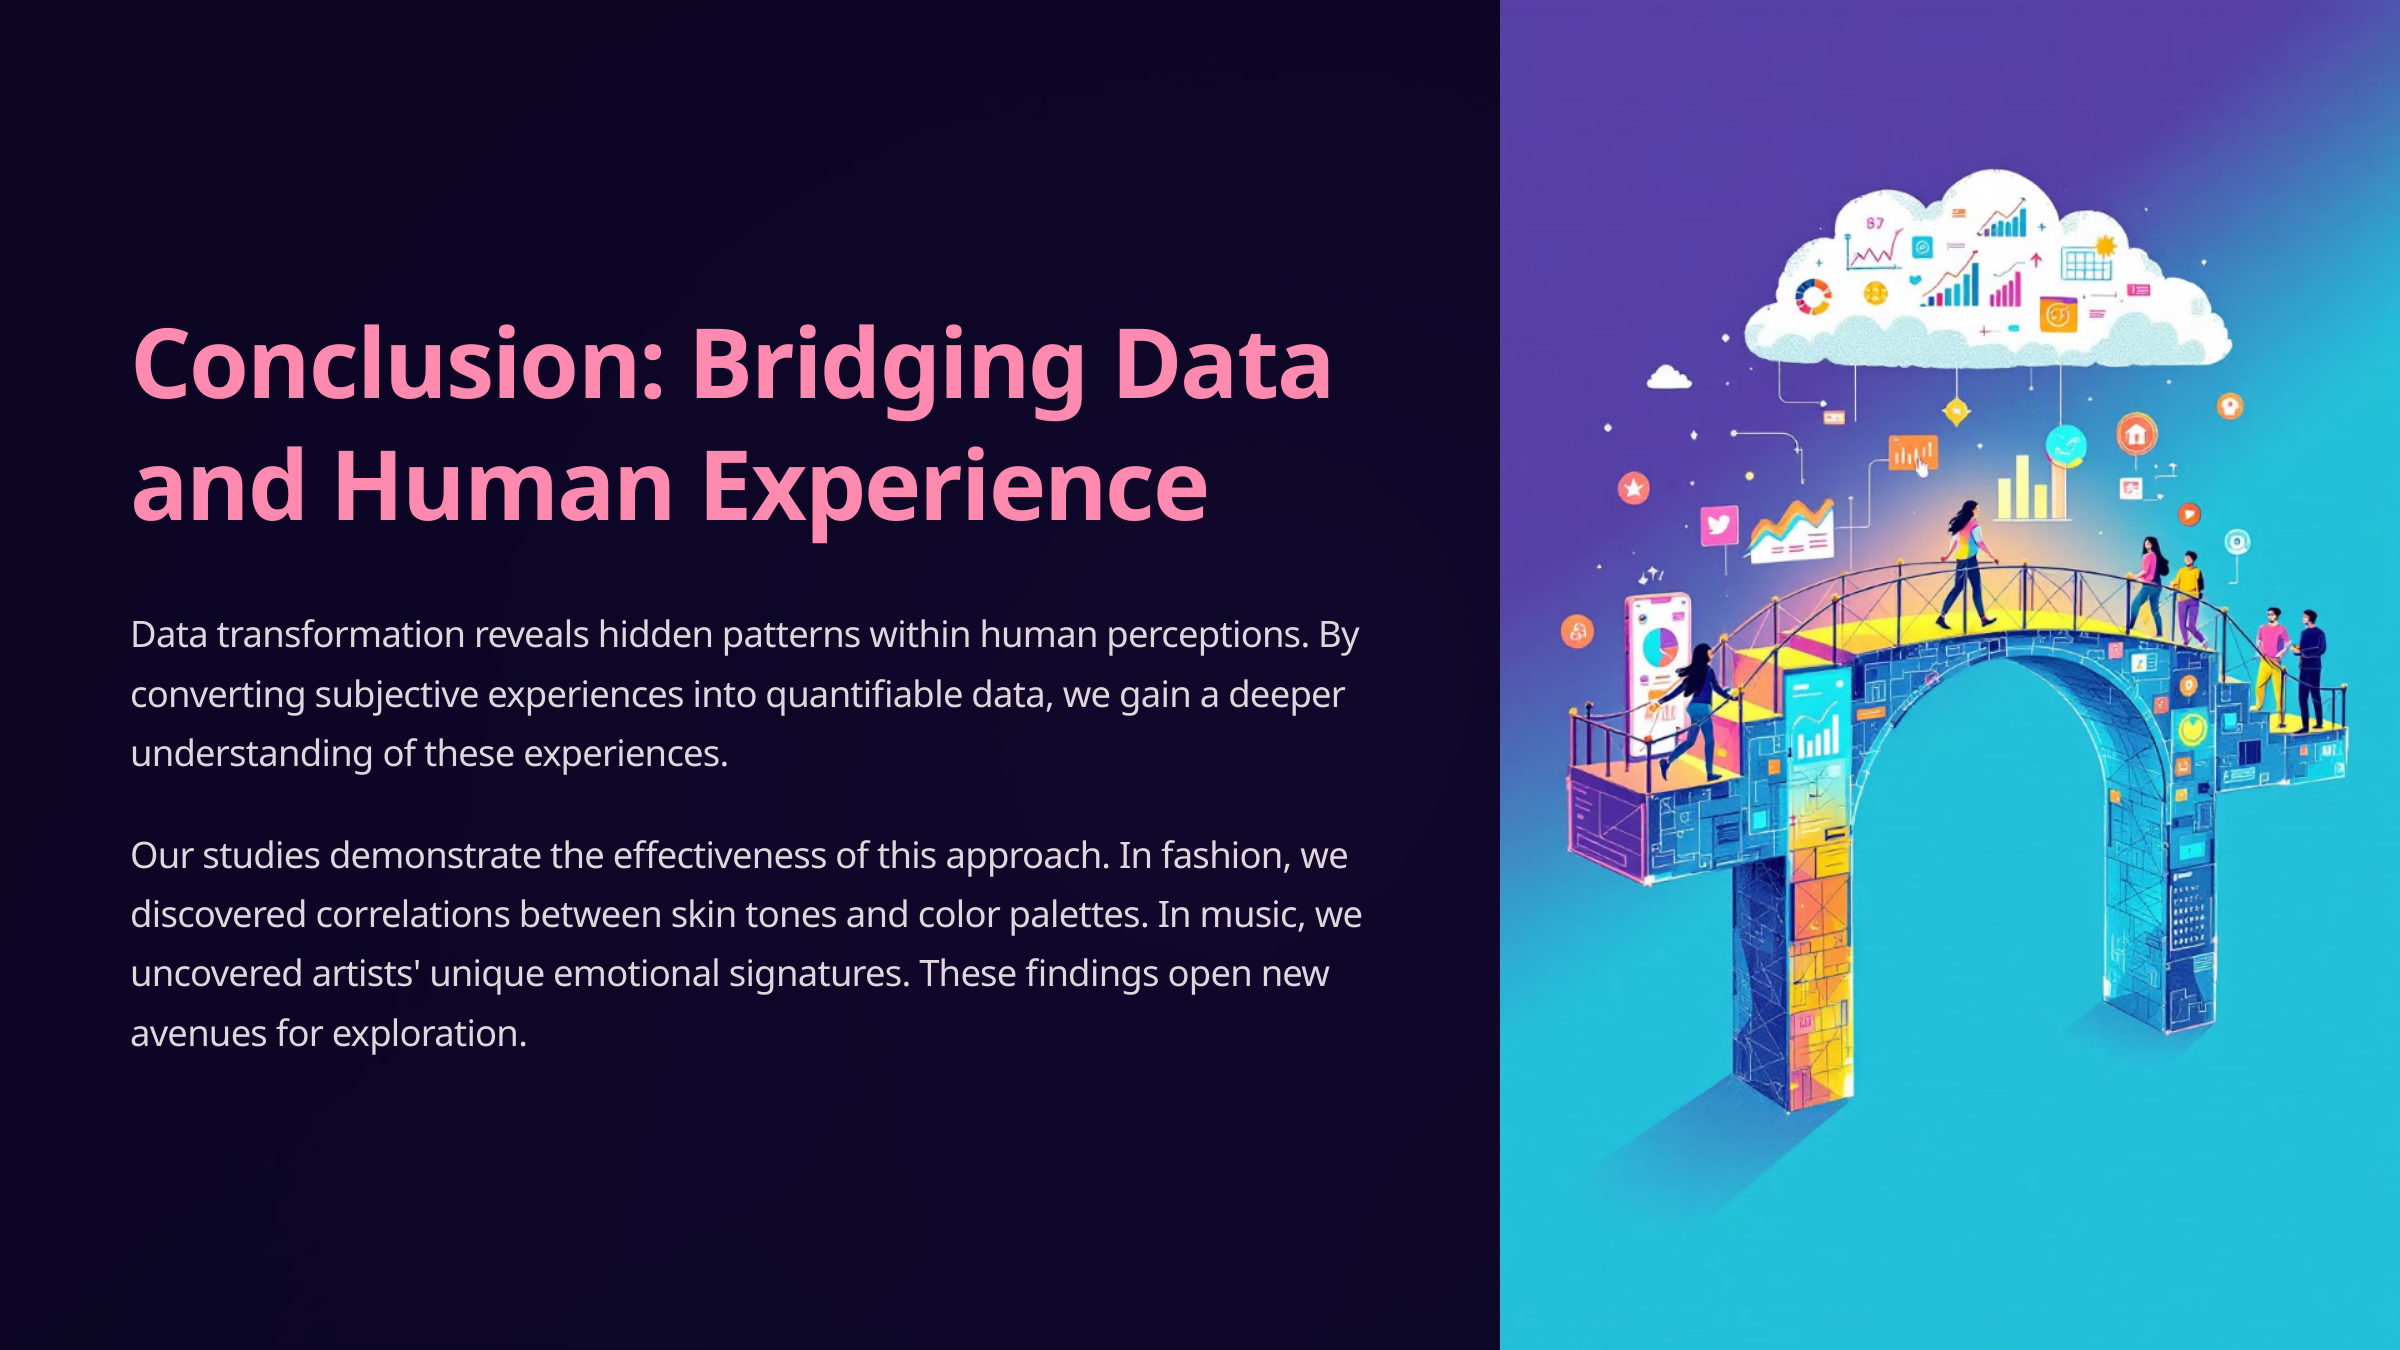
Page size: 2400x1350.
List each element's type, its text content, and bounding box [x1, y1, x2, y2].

text_box Data transformation reveals hidden patterns within human perceptions. By converting subjective experiences into quantifiable data, we gain a deeper understanding of these experiences. [130, 595, 1370, 775]
picture [1499, 0, 2400, 1350]
text_box Our studies demonstrate the effectiveness of this approach. In fashion, we discovered correlations between skin tones and color palettes. In music, we uncovered artists' unique emotional signatures. These findings open new avenues for exploration. [130, 816, 1370, 1055]
text_box Conclusion: Bridging Data and Human Experience [130, 295, 1370, 540]
